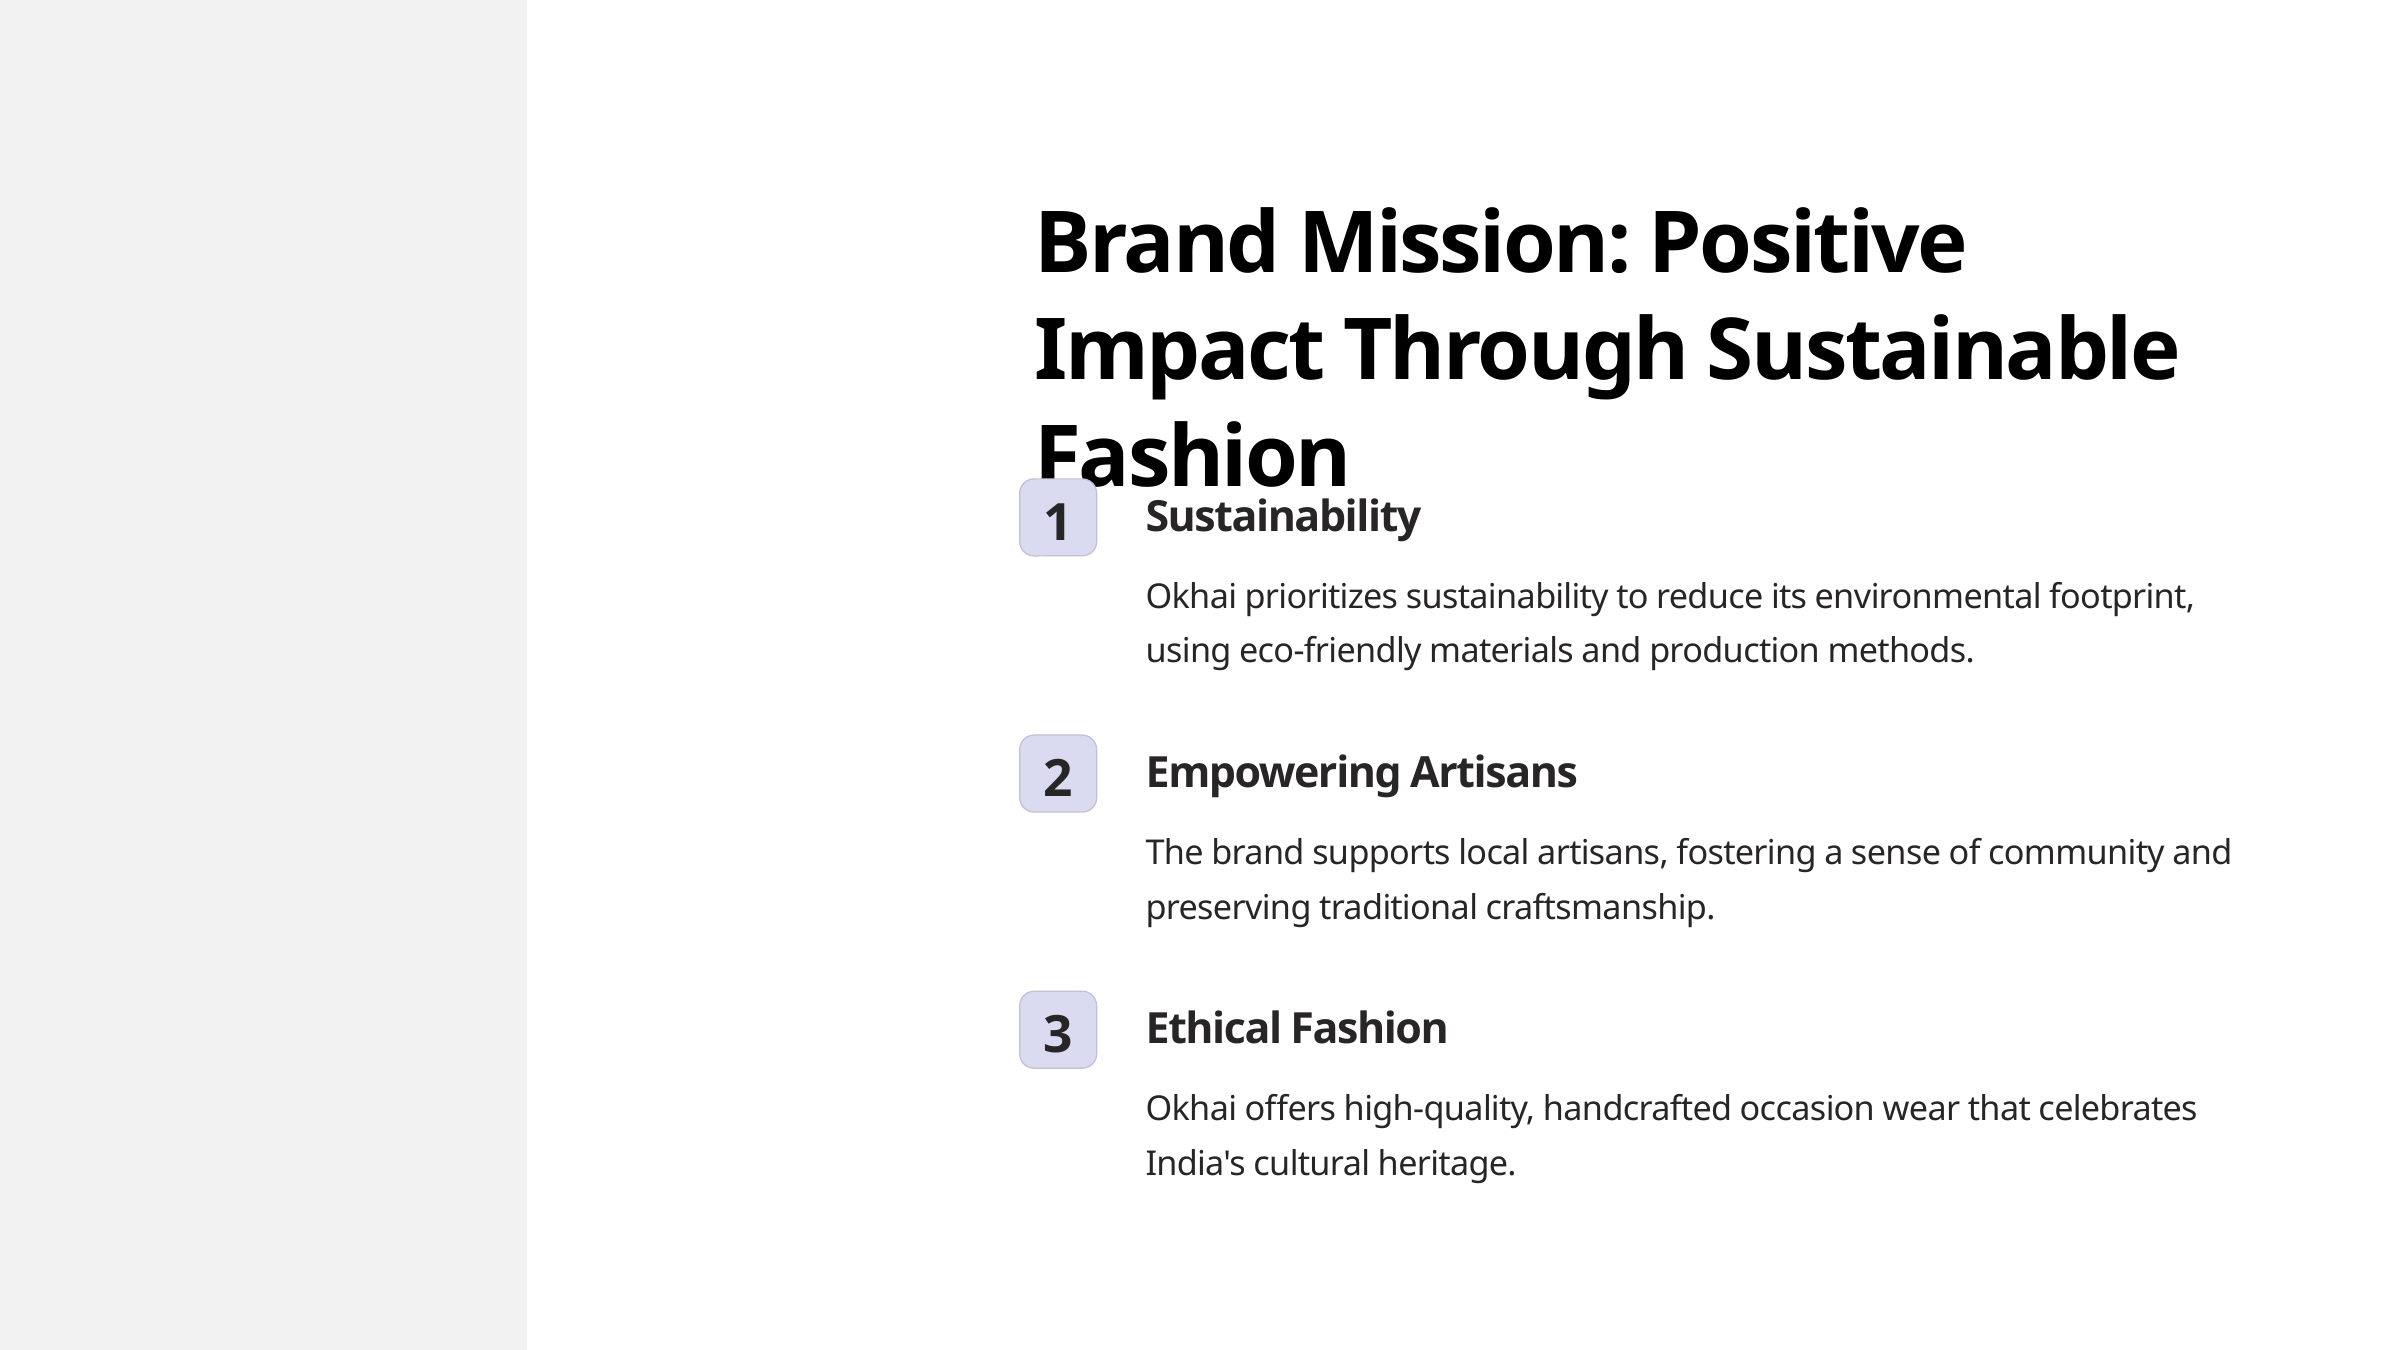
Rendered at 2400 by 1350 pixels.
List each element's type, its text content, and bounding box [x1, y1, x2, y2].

text_box The brand supports local artisans, fostering a sense of community and preserving traditional craftsmanship. [1130, 809, 2281, 919]
text_box Empowering Artisans [1130, 735, 1559, 789]
text_box [1019, 991, 1097, 1069]
text_box 2 [1042, 747, 1074, 800]
text_box 1 [1047, 491, 1069, 544]
text_box [1019, 478, 1097, 556]
text_box Ethical Fashion [1130, 991, 1559, 1045]
text_box [528, 0, 2400, 1350]
text_box Brand Mission: Positive Impact Through Sustainable Fashion [1019, 175, 2281, 389]
text_box Okhai prioritizes sustainability to reduce its environmental footprint, using eco-friendly materials and production methods. [1130, 552, 2281, 663]
text_box [0, 0, 528, 1350]
text_box 3 [1042, 1004, 1075, 1056]
text_box [1019, 735, 1097, 813]
text_box Sustainability [1130, 478, 1559, 533]
text_box Okhai offers high-quality, handcrafted occasion wear that celebrates India's cultural heritage. [1130, 1065, 2281, 1175]
